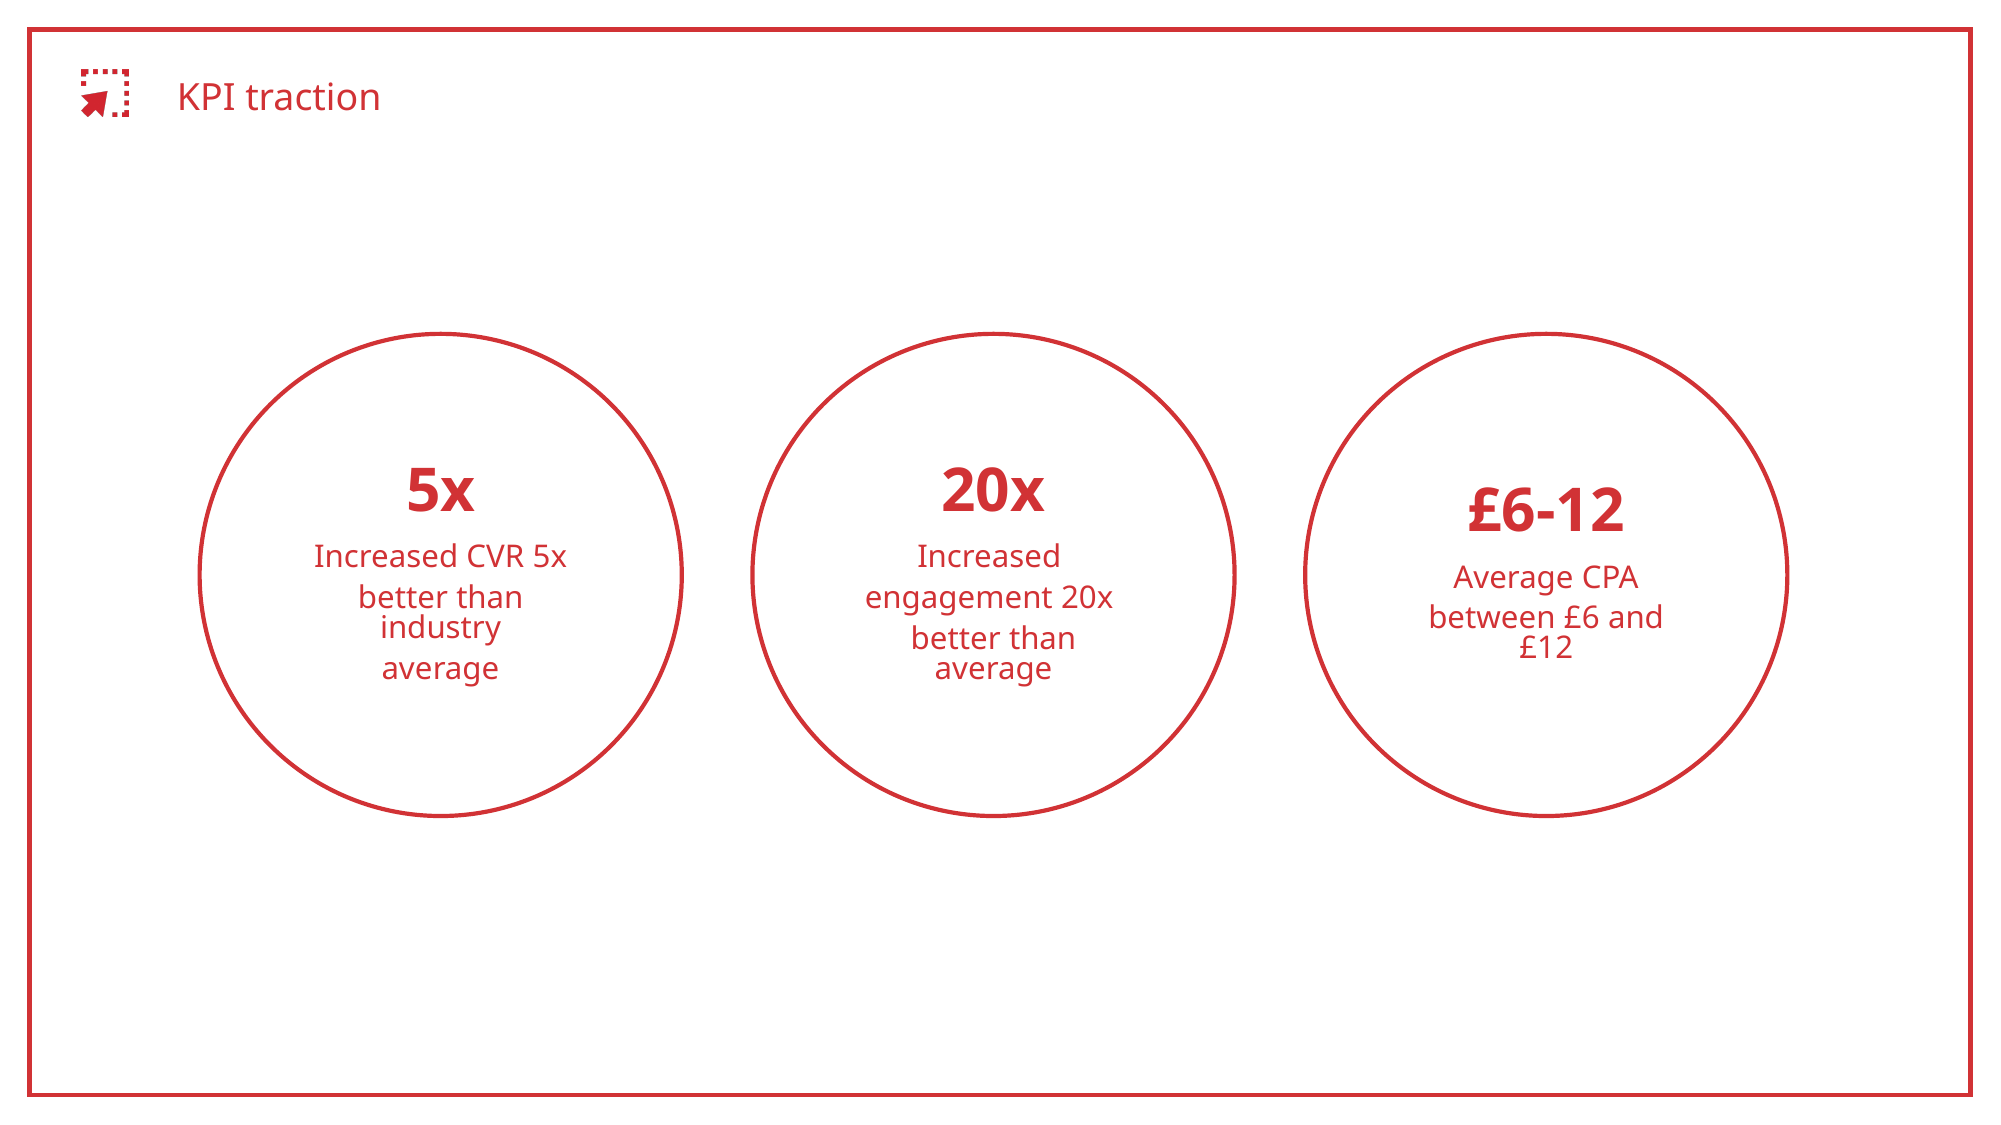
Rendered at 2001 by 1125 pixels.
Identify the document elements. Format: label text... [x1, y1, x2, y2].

title KPI traction [29, 29, 1971, 162]
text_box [199, 333, 682, 817]
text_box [1305, 333, 1788, 817]
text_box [752, 333, 1235, 817]
